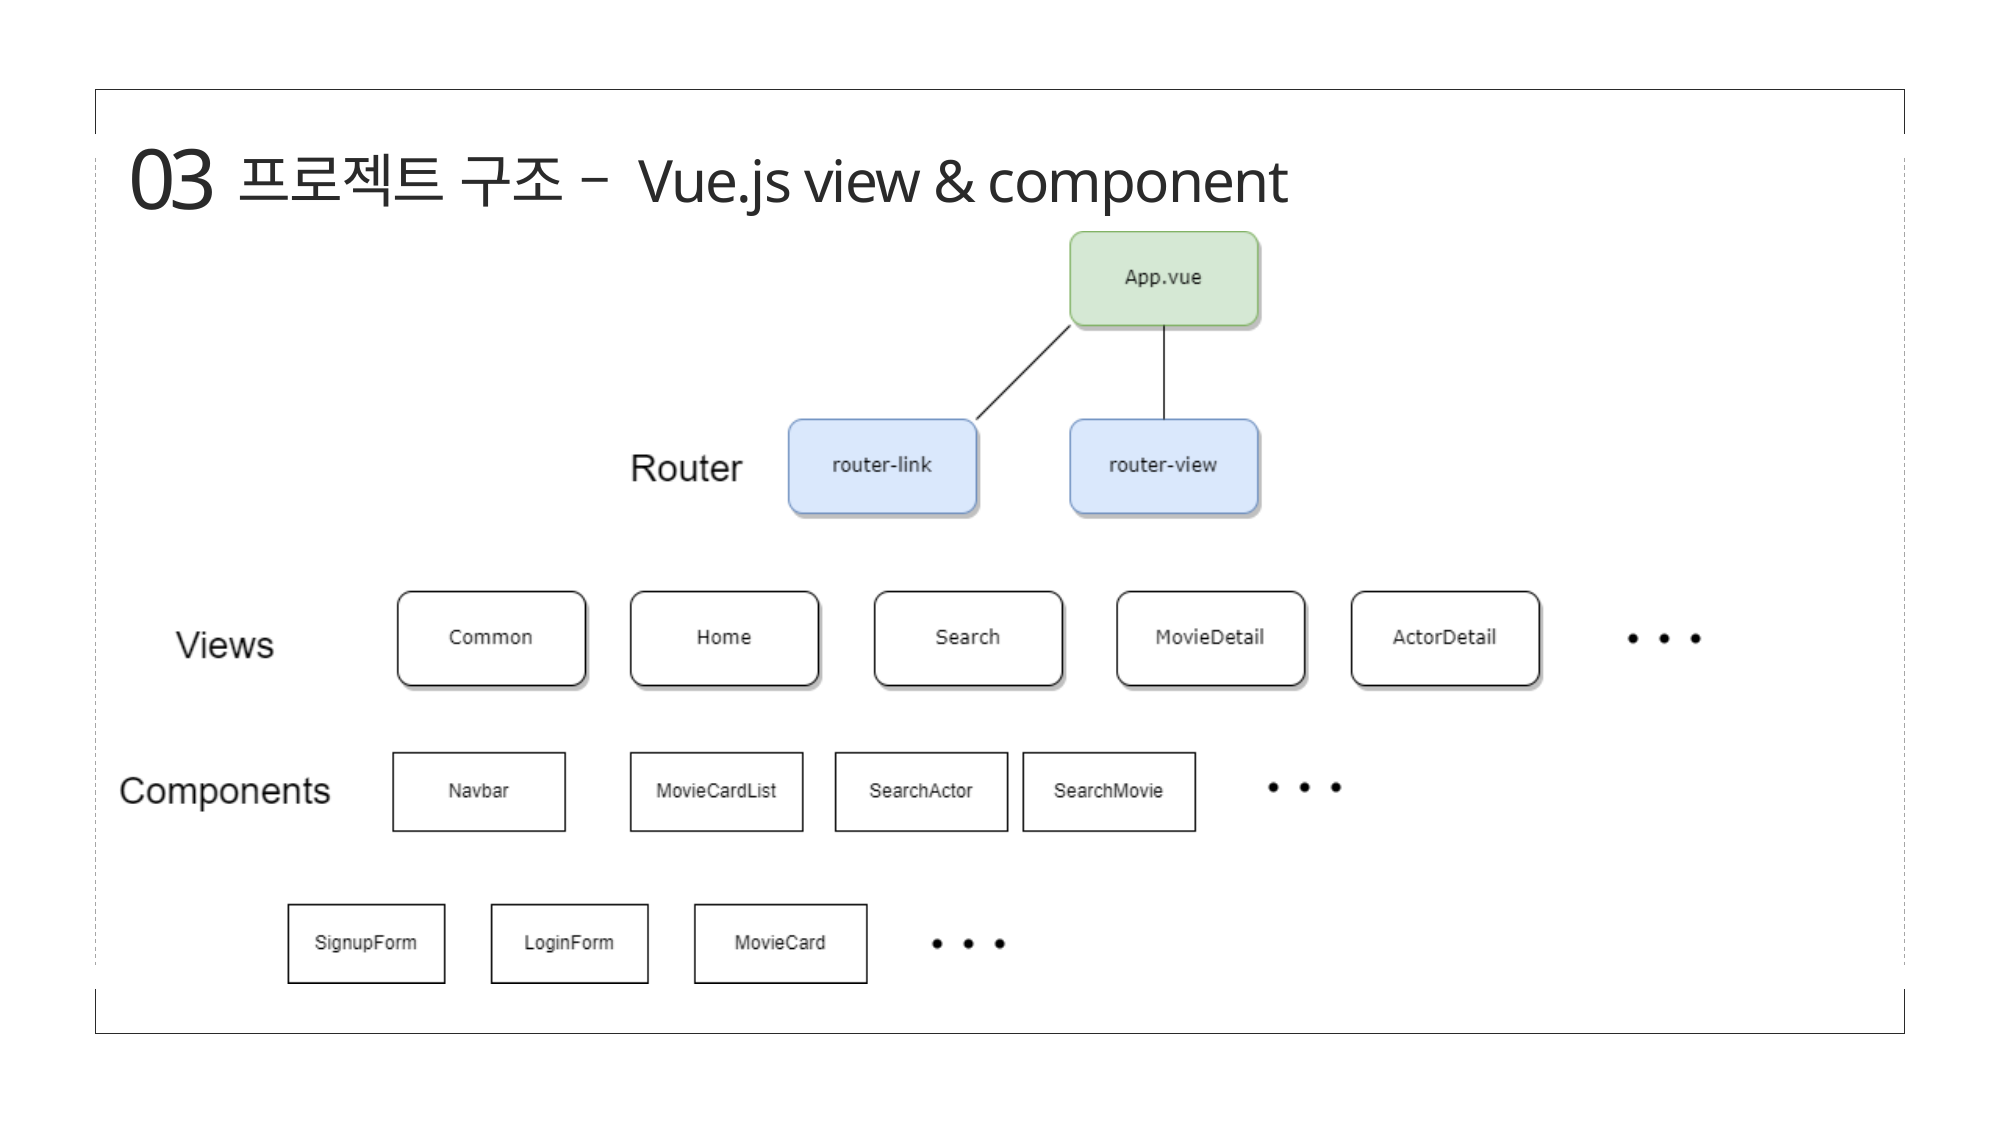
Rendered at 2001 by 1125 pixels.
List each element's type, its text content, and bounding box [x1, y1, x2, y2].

text_box [95, 89, 1905, 135]
picture [119, 231, 1728, 984]
text_box 프로젝트 구조 – Vue.js view & component [228, 141, 1298, 231]
text_box 03 [119, 123, 227, 230]
text_box [95, 988, 1905, 1034]
